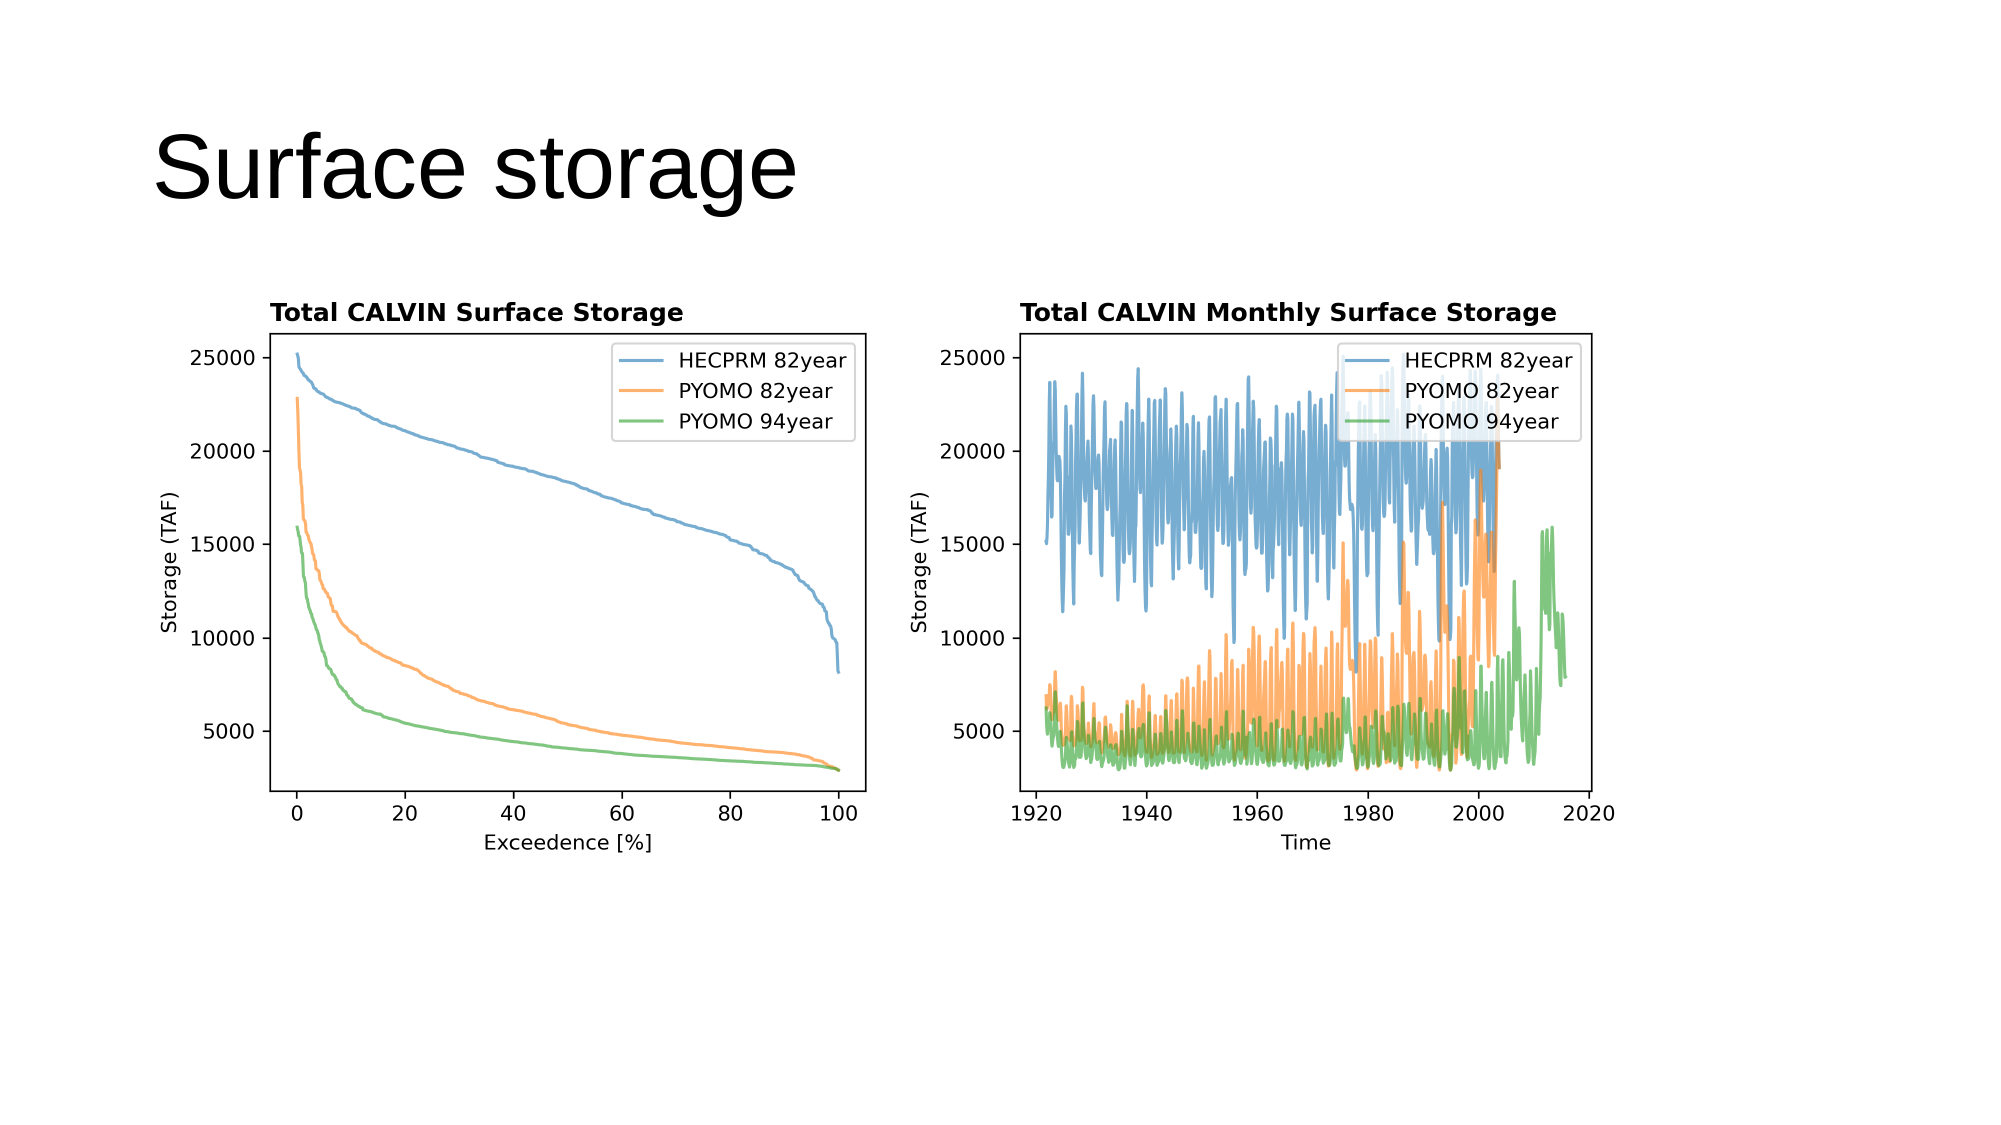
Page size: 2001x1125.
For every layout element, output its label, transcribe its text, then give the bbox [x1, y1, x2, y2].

title Surface storage [137, 59, 1863, 278]
picture [137, 277, 1638, 878]
